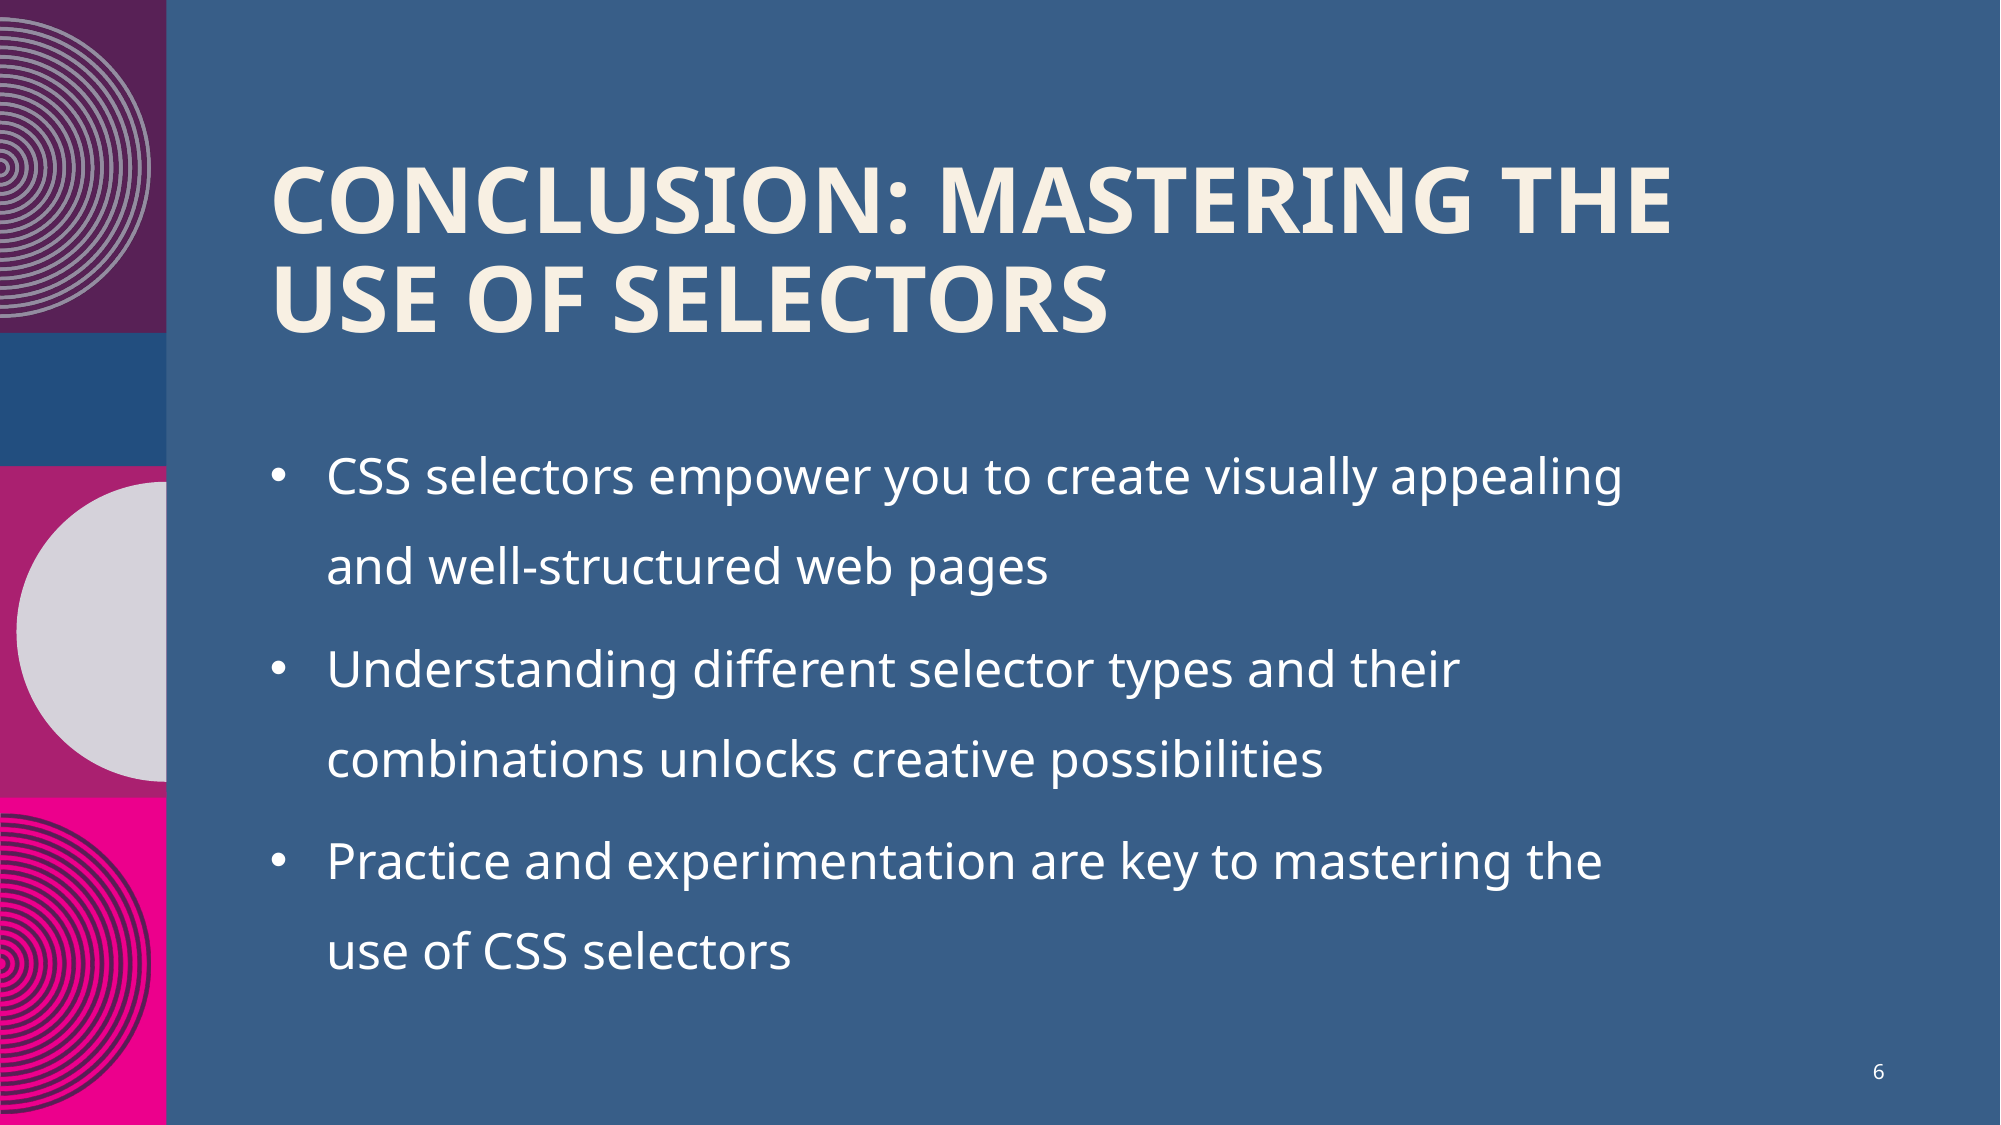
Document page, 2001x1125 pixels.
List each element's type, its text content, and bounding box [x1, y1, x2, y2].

slide_number 6 [1824, 1042, 1900, 1103]
picture [1, 814, 151, 1114]
list CSS selectors empower you to create visually appealing and well-structured web pages Understanding different selector types and their combinations unlocks creative possibilities Practice and experimentation are key to mastering the use of CSS selectors [254, 407, 1706, 1004]
picture [1, 18, 151, 318]
title Conclusion: Mastering the use of Selectors​ [254, 146, 1874, 370]
